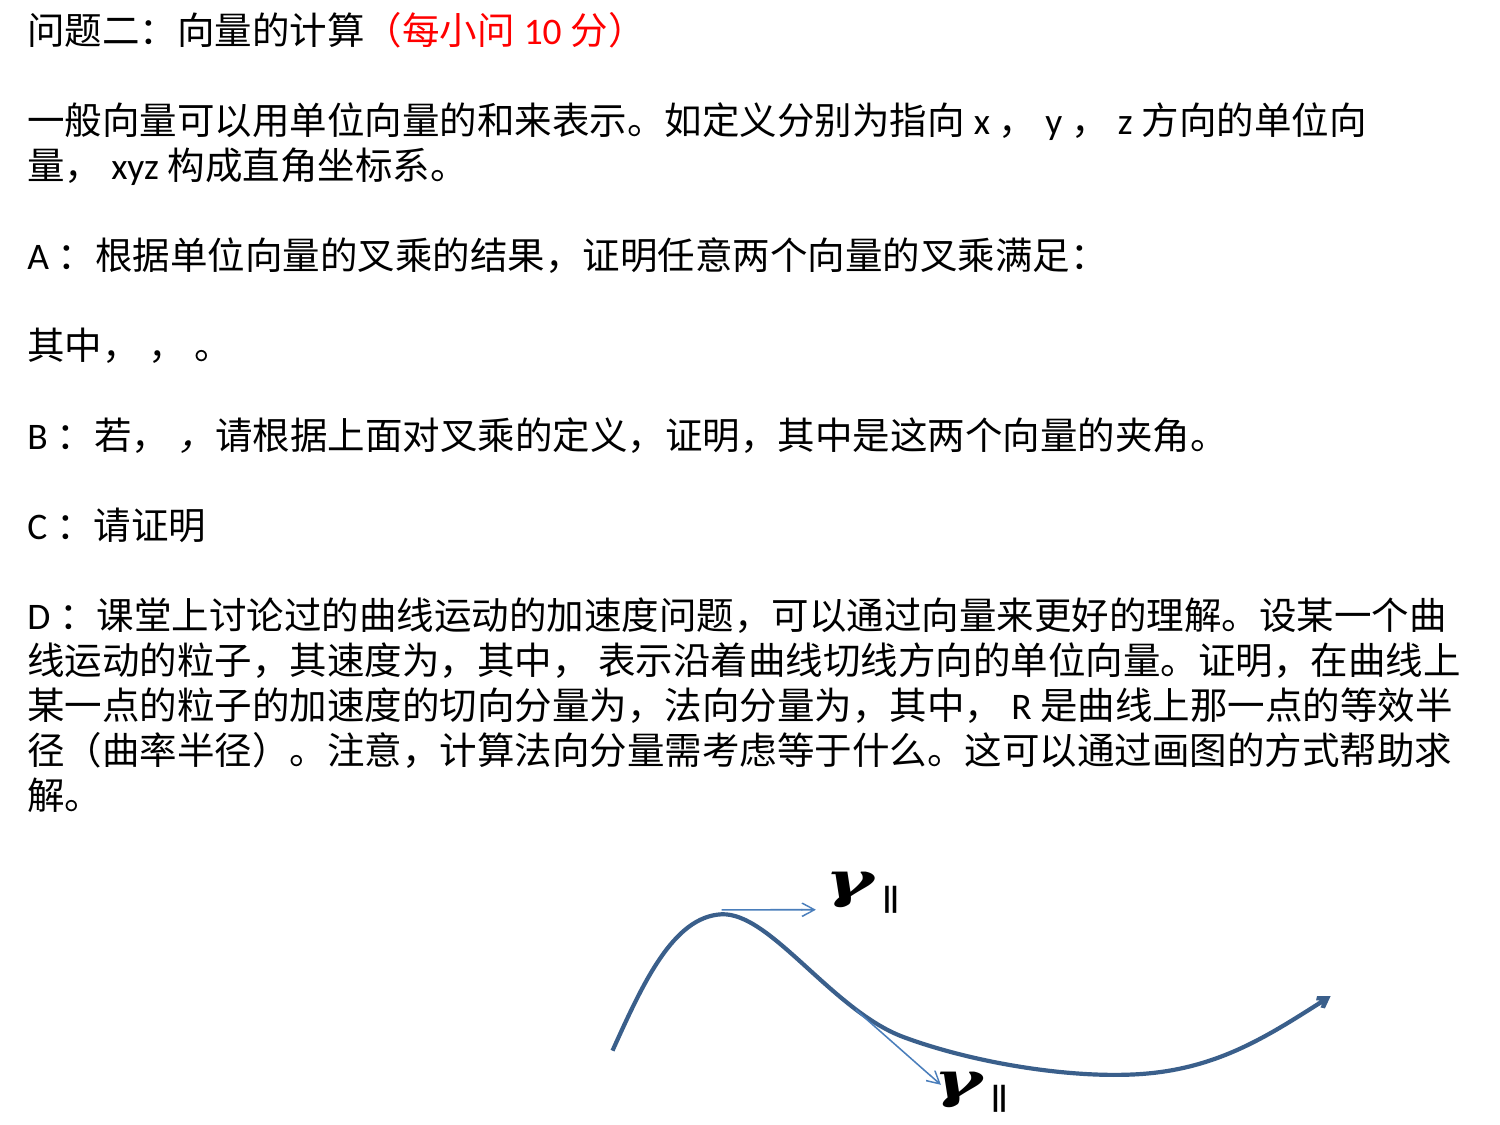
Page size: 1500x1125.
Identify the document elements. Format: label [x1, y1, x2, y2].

text_box [946, 996, 1331, 1078]
text_box [610, 912, 858, 1052]
text_box [855, 1009, 942, 1085]
